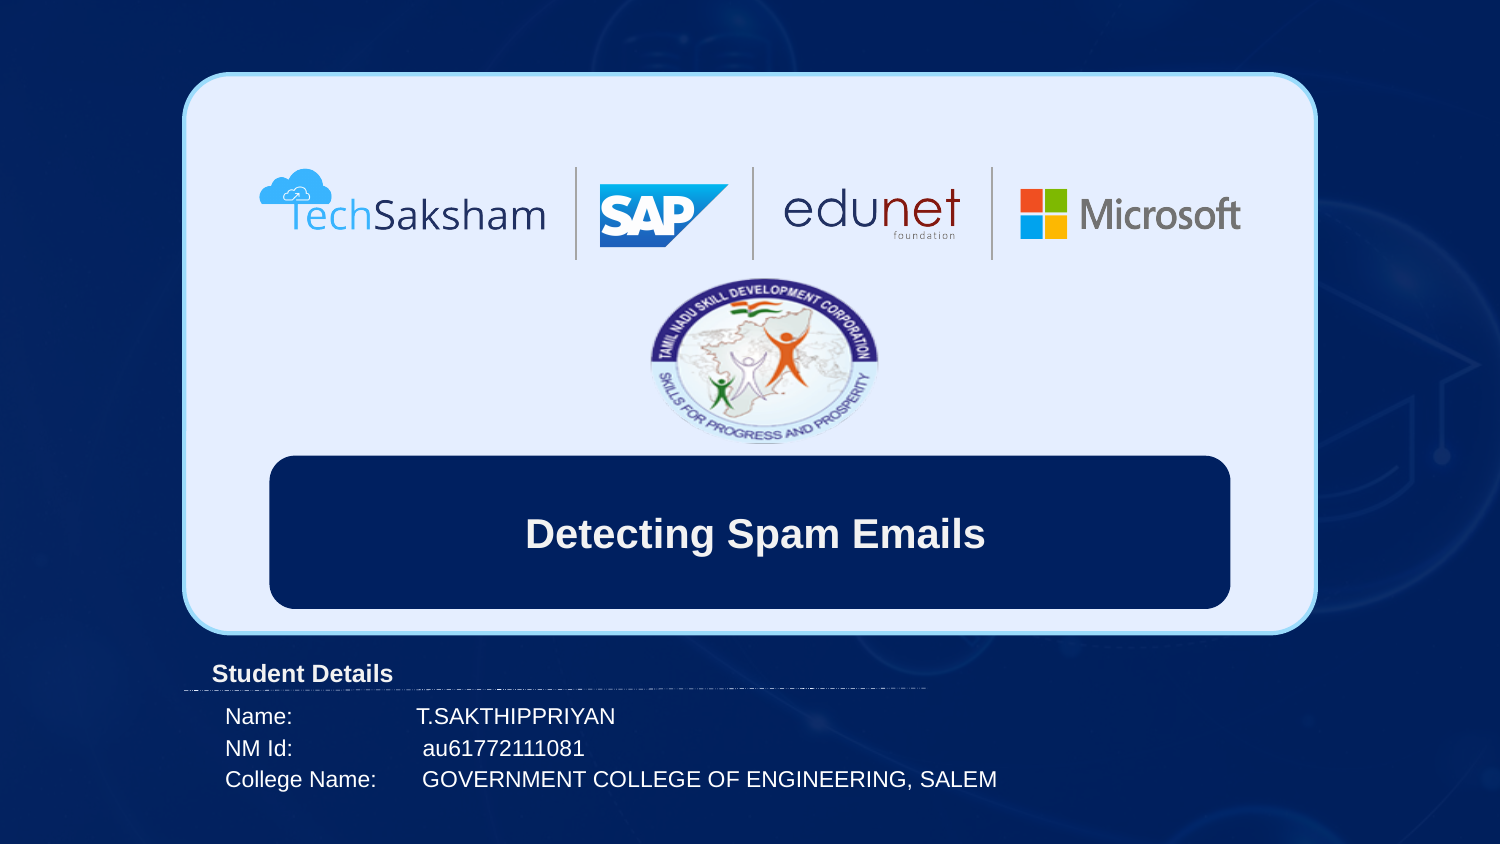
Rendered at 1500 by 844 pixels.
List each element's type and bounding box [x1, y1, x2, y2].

text_box [253, 160, 1247, 260]
picture [645, 273, 883, 447]
text_box [183, 687, 928, 691]
text_box [0, 0, 1500, 844]
